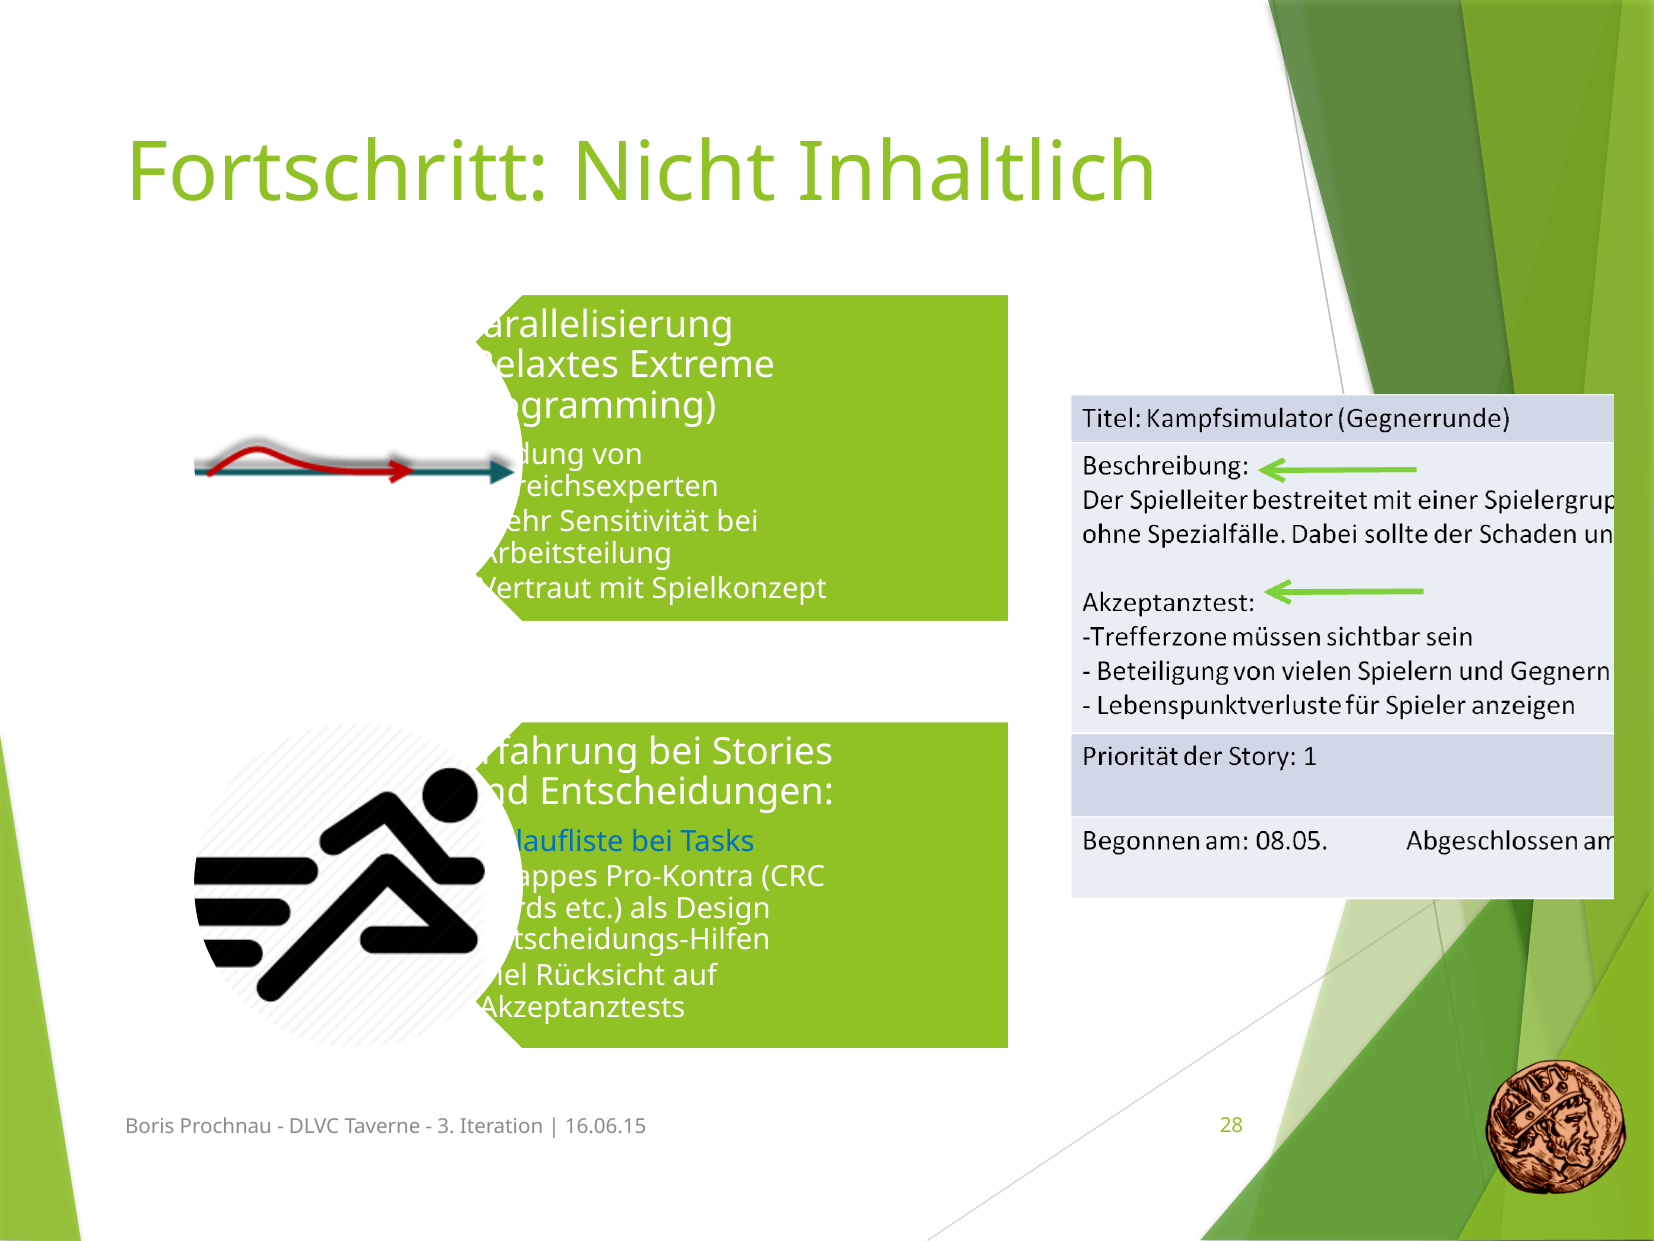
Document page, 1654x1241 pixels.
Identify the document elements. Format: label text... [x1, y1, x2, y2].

picture [1060, 385, 1615, 908]
footer Boris Prochnau - DLVC Taverne - 3. Iteration | 16.06.15 [110, 1092, 947, 1159]
slide_number 28 [1165, 1092, 1259, 1159]
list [109, 291, 1093, 1052]
title Fortschritt: Nicht Inhaltlich [110, 110, 1259, 350]
picture [1483, 1054, 1631, 1197]
